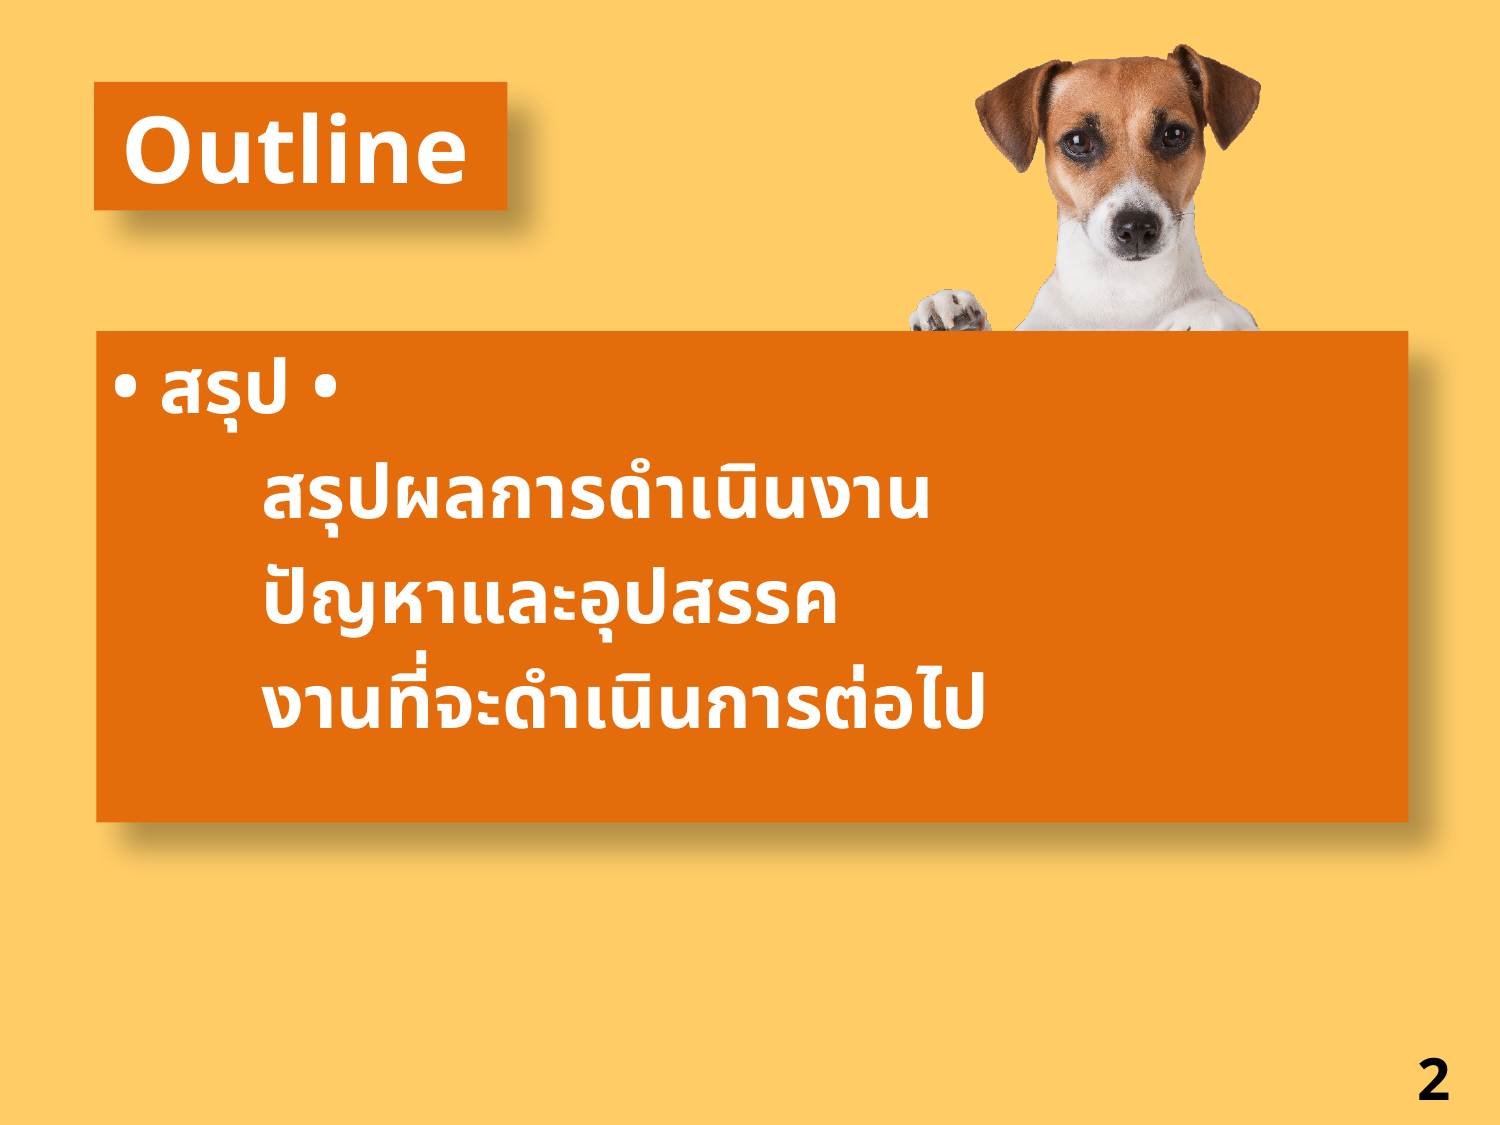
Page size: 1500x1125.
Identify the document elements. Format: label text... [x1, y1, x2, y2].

title Outline [92, 80, 509, 213]
text_box 2 [1116, 1046, 1467, 1107]
list • สรุป • สรุปผลการดำเนินงาน ปัญหาและอุปสรรค งานที่จะดำเนินการต่อไป [94, 329, 1410, 824]
picture [867, 12, 1341, 383]
